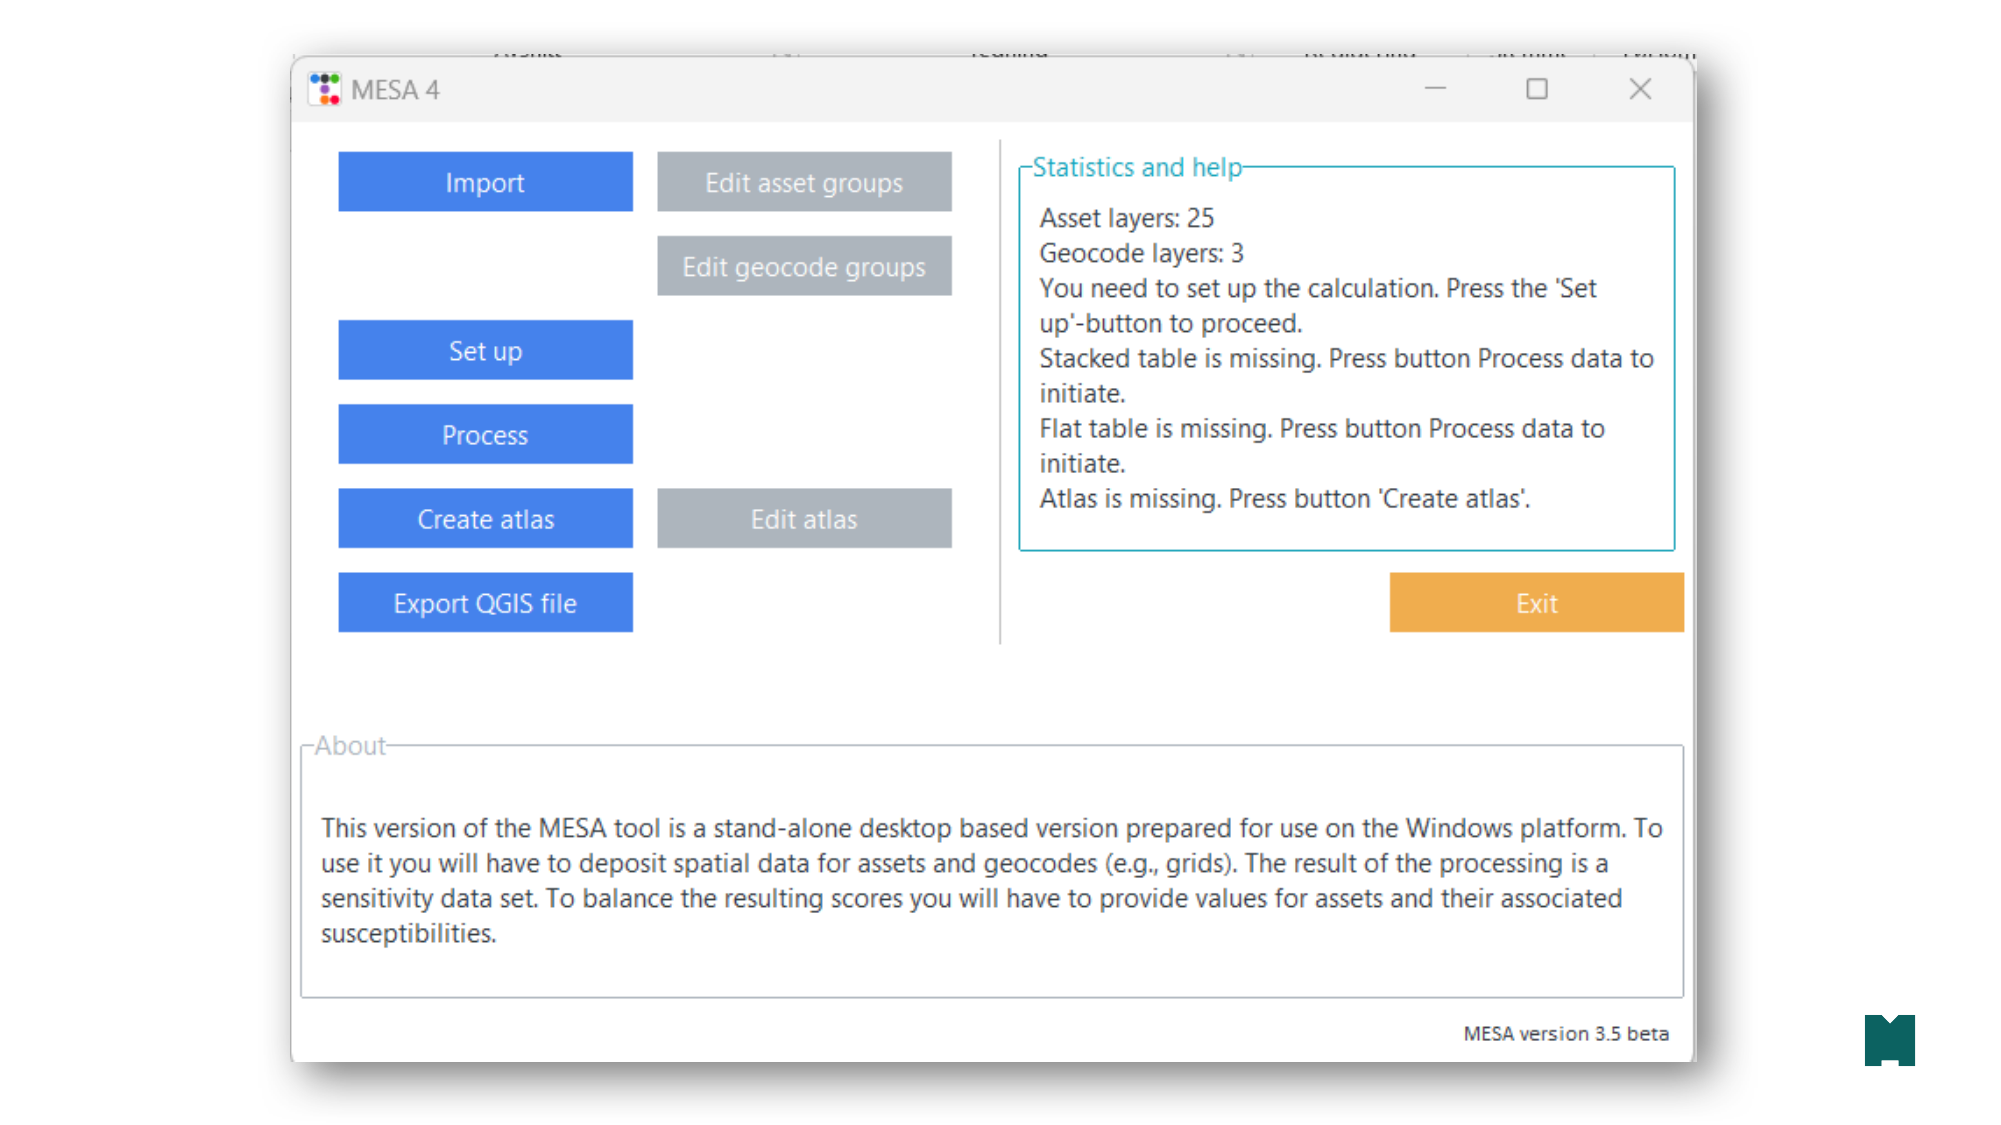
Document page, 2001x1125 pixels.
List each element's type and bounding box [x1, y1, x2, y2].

picture [290, 54, 1697, 1062]
picture [1863, 1013, 1917, 1068]
